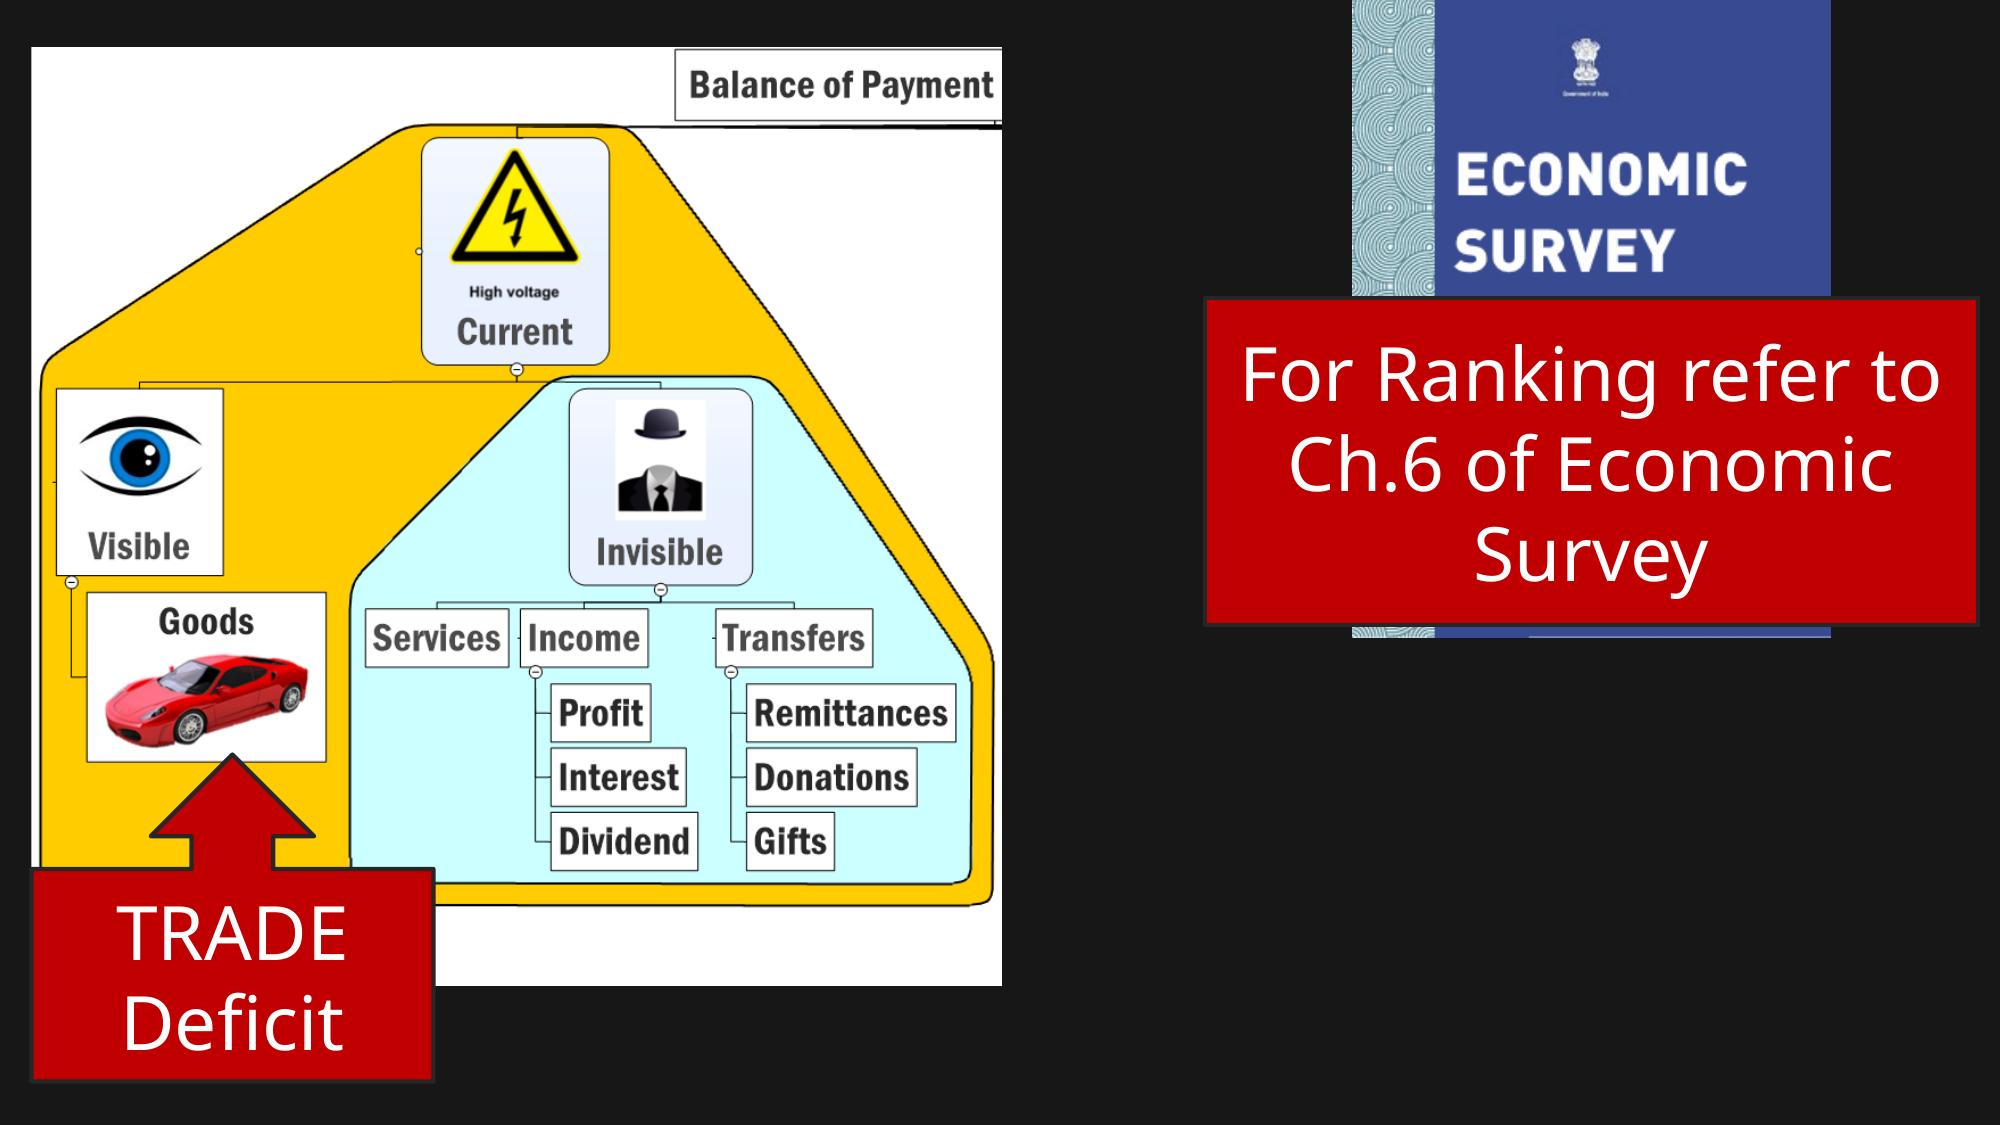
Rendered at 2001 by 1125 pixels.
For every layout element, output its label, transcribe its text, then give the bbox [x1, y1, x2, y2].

text_box For Ranking refer to Ch.6 of Economic Survey [1203, 296, 1347, 627]
picture [1352, 0, 1831, 638]
text_box TRADE Deficit [29, 991, 436, 1084]
text_box For Ranking refer to Ch.6 of Economic Survey [1837, 296, 1980, 627]
picture [31, 47, 1003, 986]
